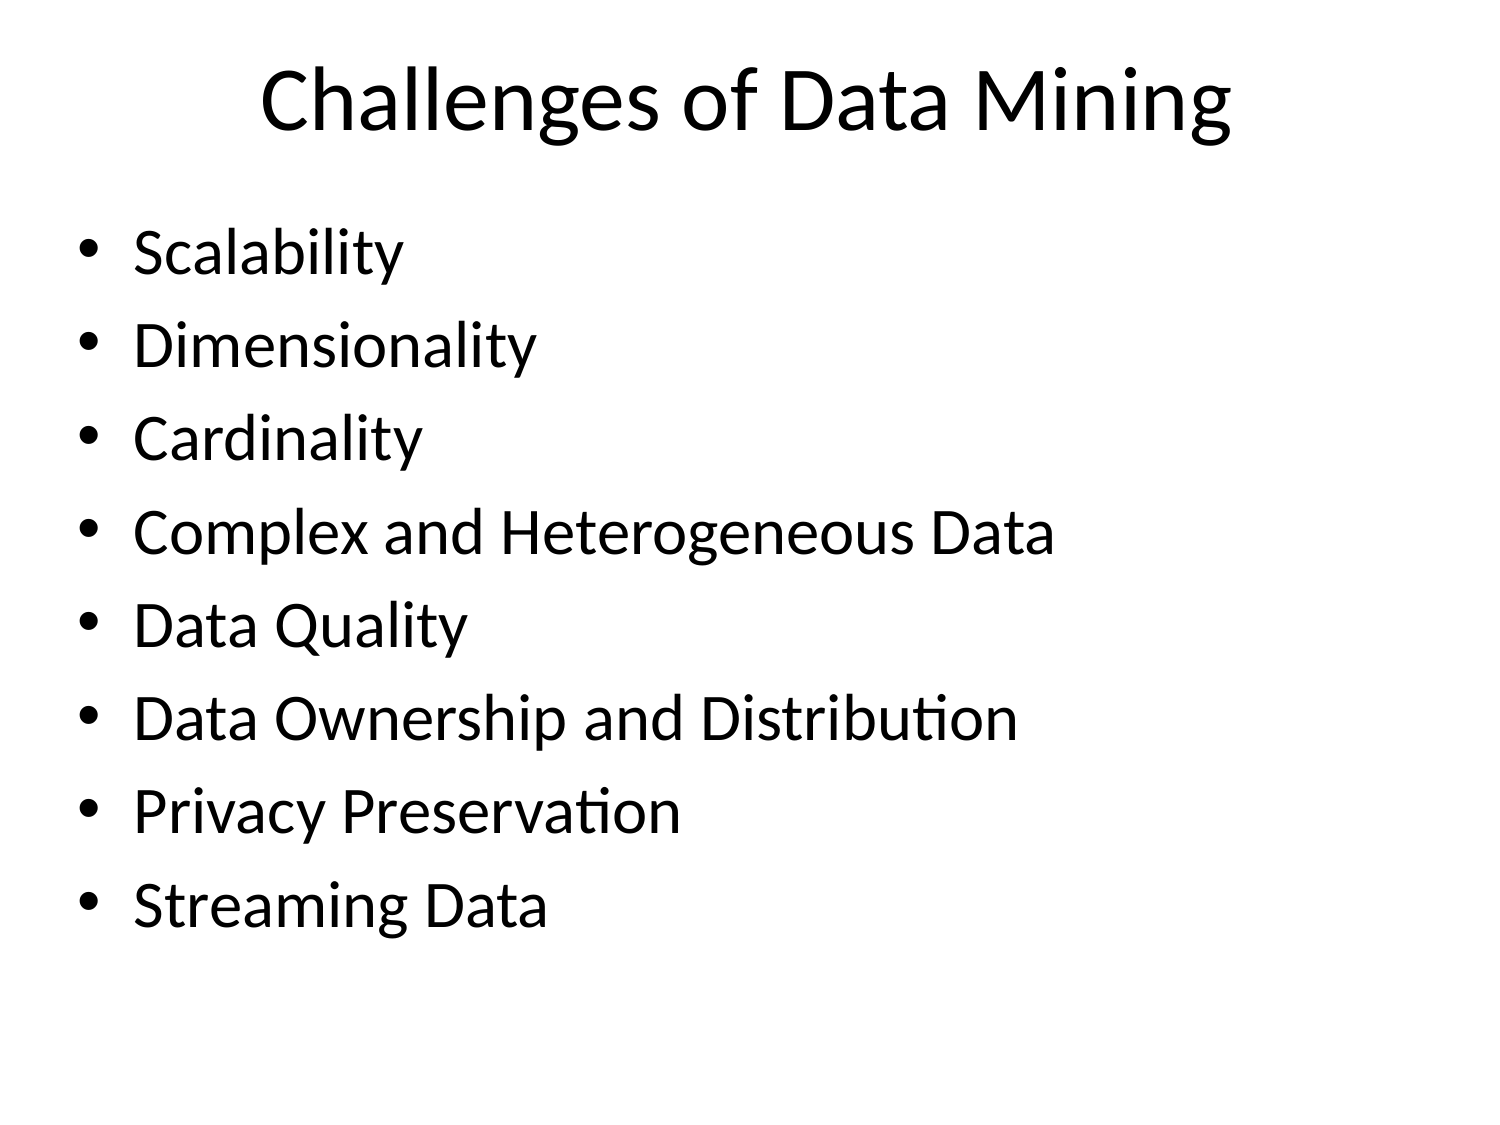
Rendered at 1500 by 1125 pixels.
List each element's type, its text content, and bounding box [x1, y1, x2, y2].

title Challenges of Data Mining [72, 0, 1423, 188]
list Scalability Dimensionality Cardinality Complex and Heterogeneous Data Data Quality Data Ownership and Distribution Privacy Preservation Streaming Data [62, 200, 1469, 1093]
